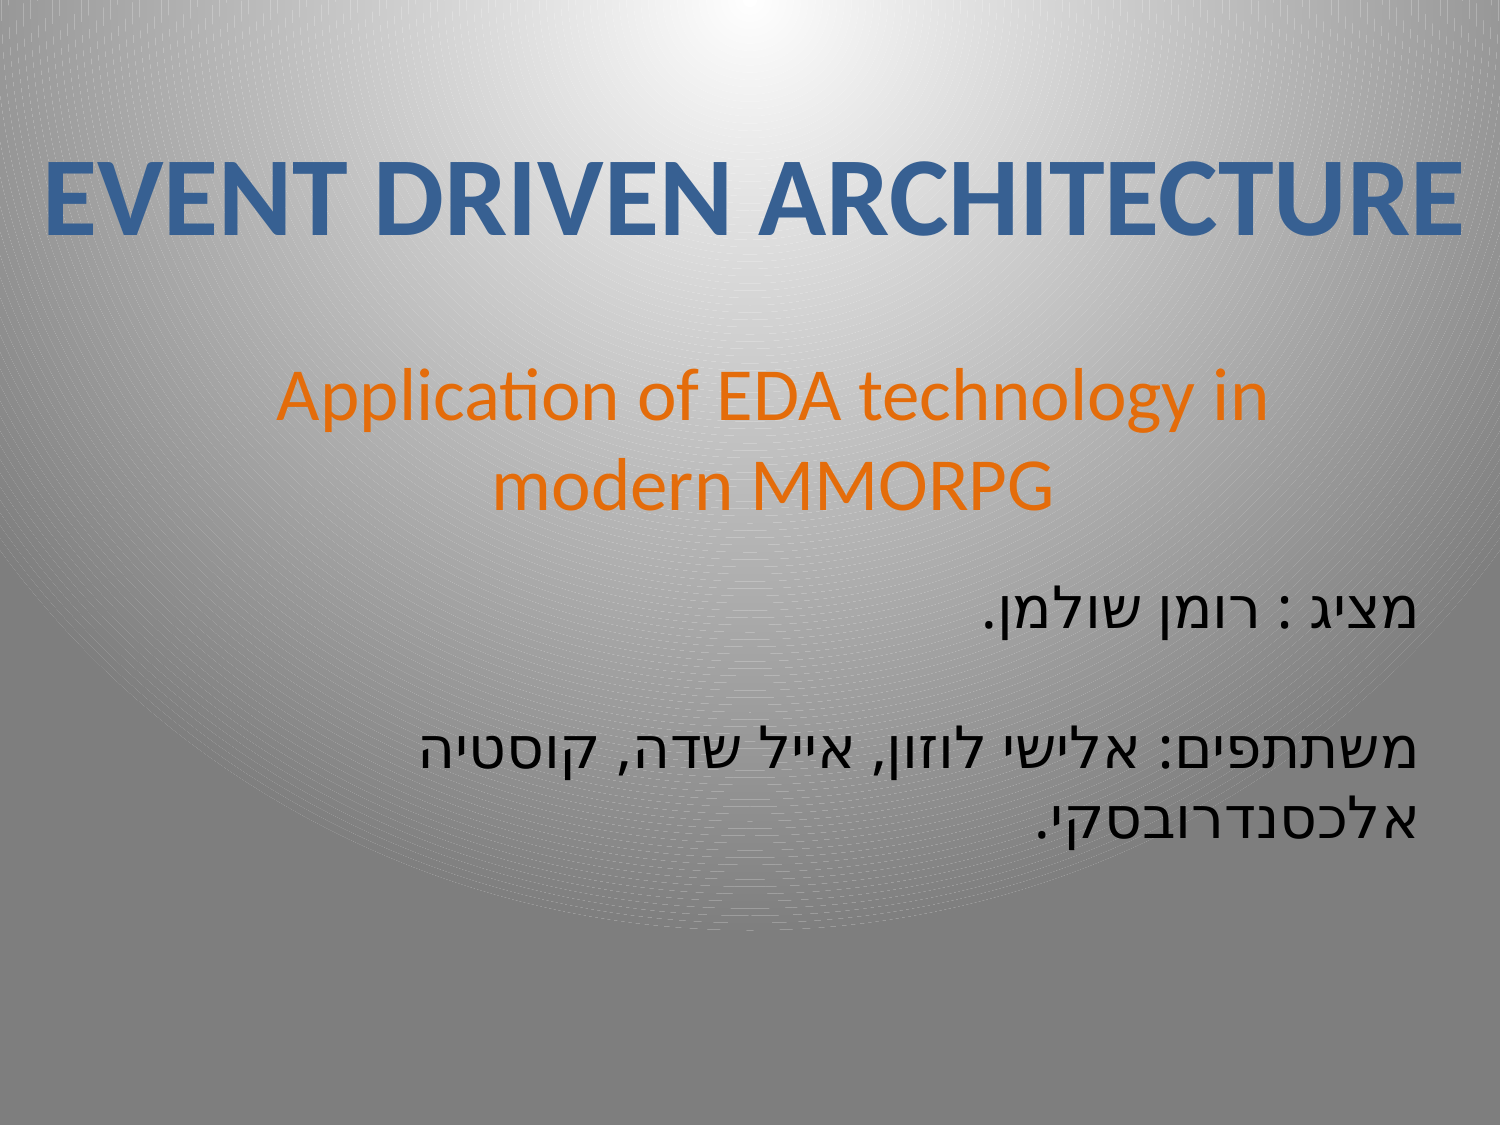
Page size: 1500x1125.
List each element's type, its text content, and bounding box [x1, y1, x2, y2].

text_box Application of EDA technology in modern MMORPG [135, 338, 1412, 533]
text_box EVENT DRIVEN ARCHITECTURE [27, 115, 1483, 266]
text_box מציג : רומן שולמן. משתתפים: אלישי לוזון, אייל שדה, קוסטיה אלכסנדרובסקי. [100, 562, 1436, 928]
